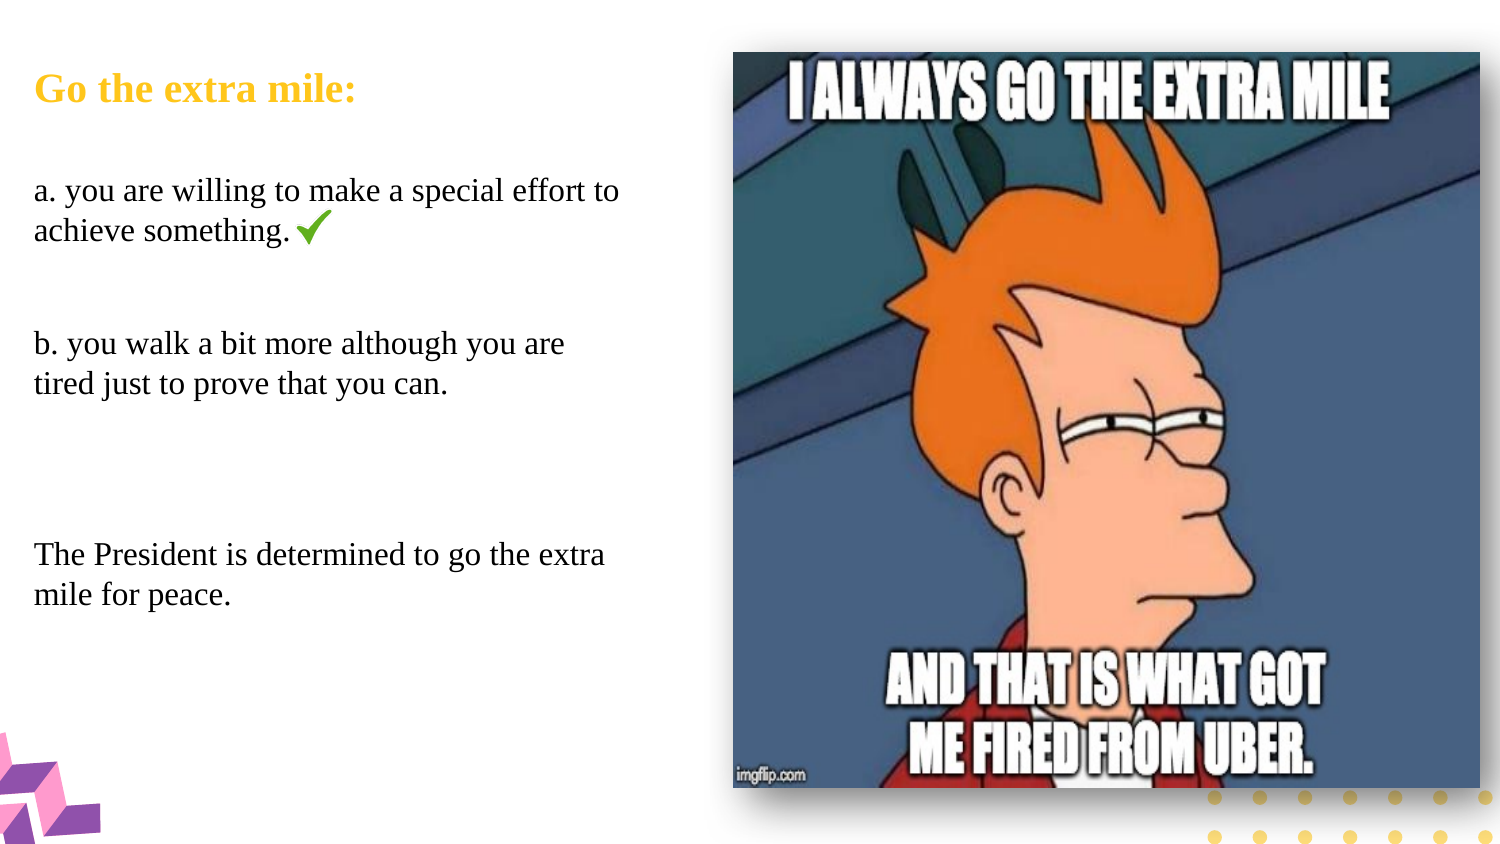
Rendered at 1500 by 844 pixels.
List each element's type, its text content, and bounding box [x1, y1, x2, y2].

text_box Go the extra mile: [18, 52, 519, 118]
text_box The President is determined to go the extra mile for peace. [18, 524, 641, 620]
picture [295, 208, 334, 246]
picture [733, 52, 1480, 788]
text_box b. you walk a bit more although you are tired just to prove that you can. [18, 313, 641, 409]
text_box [0, 749, 99, 844]
text_box a. you are willing to make a special effort to achieve something. [18, 160, 641, 256]
